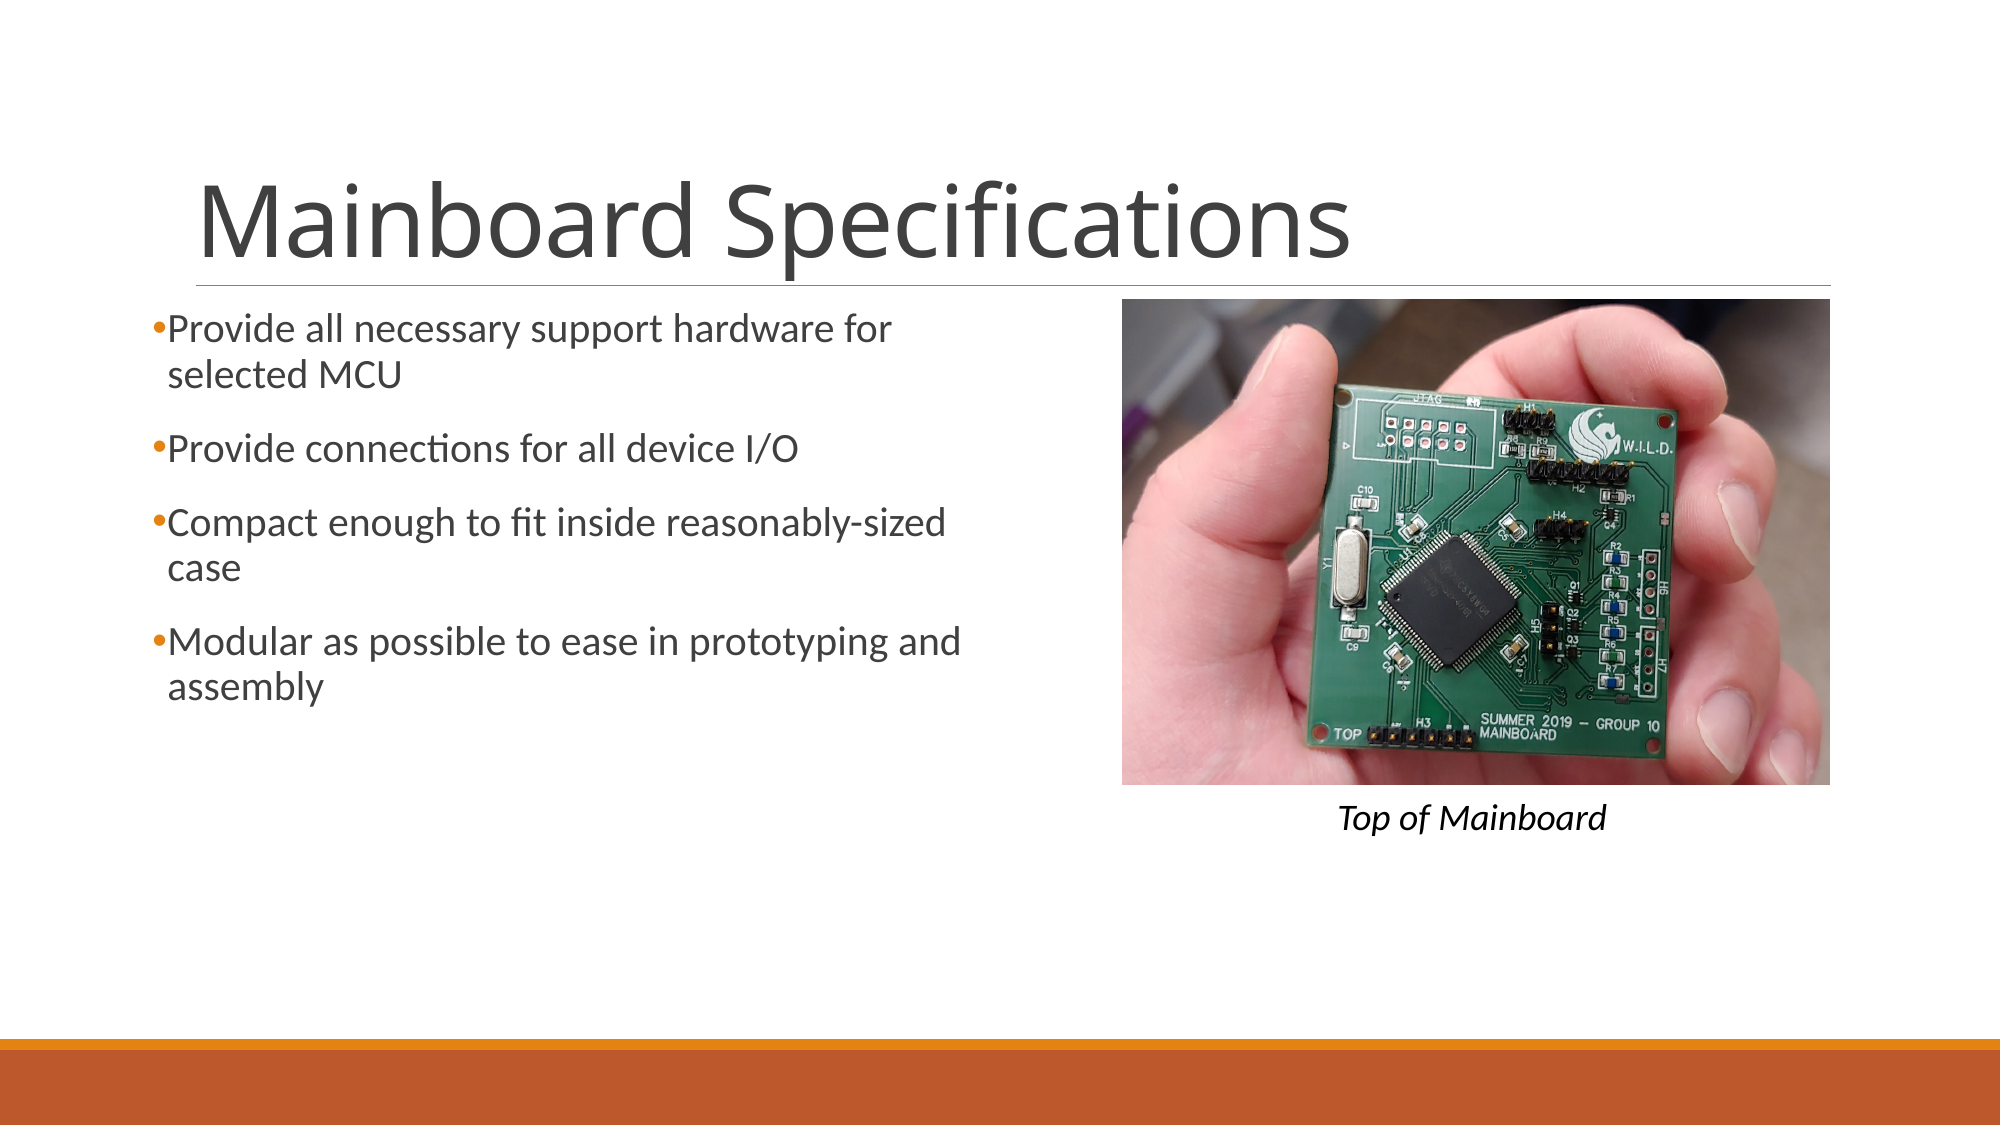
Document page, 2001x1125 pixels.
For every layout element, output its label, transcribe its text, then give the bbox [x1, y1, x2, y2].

list Provide all necessary support hardware for selected MCU Provide connections for all device I/O Compact enough to fit inside reasonably-sized case Modular as possible to ease in prototyping and assembly [137, 299, 988, 1093]
title Mainboard Specifications [180, 47, 1830, 285]
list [1122, 298, 1831, 786]
text_box Top of Mainboard [1322, 794, 1631, 845]
